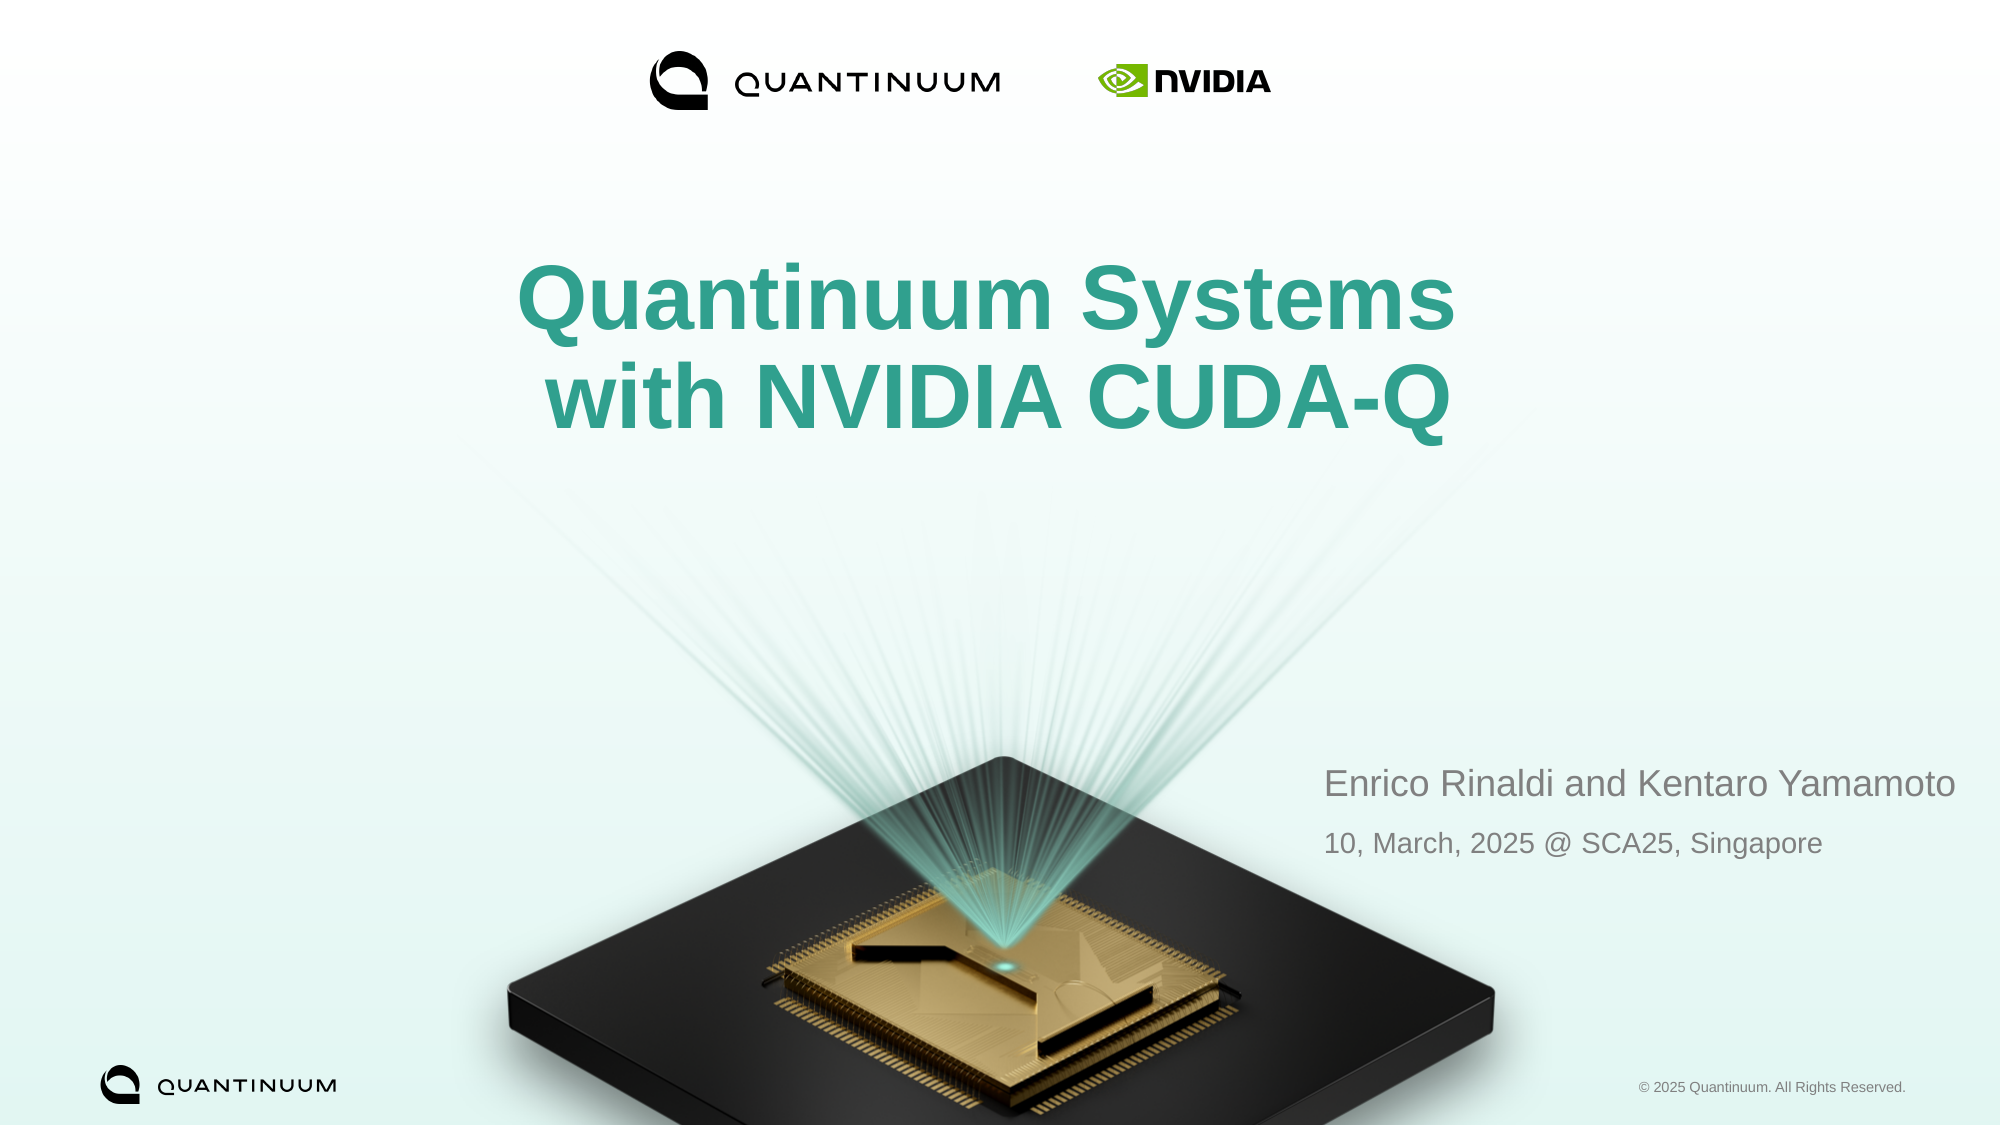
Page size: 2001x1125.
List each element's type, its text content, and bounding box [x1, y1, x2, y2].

text_box [0, 11, 2000, 1125]
picture [649, 51, 1001, 111]
picture [100, 1064, 337, 1105]
text_box Enrico Rinaldi and Kentaro Yamamoto [1650, 759, 2000, 807]
text_box © 2025 Quantinuum. All Rights Reserved. [1650, 1070, 1921, 1103]
title Quantinuum Systems with NVIDIA CUDA-Q [230, 245, 1770, 449]
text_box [350, 402, 1650, 1125]
text_box 10, March, 2025 @ SCA25, Singapore [1650, 823, 2000, 876]
picture [1098, 64, 1271, 98]
